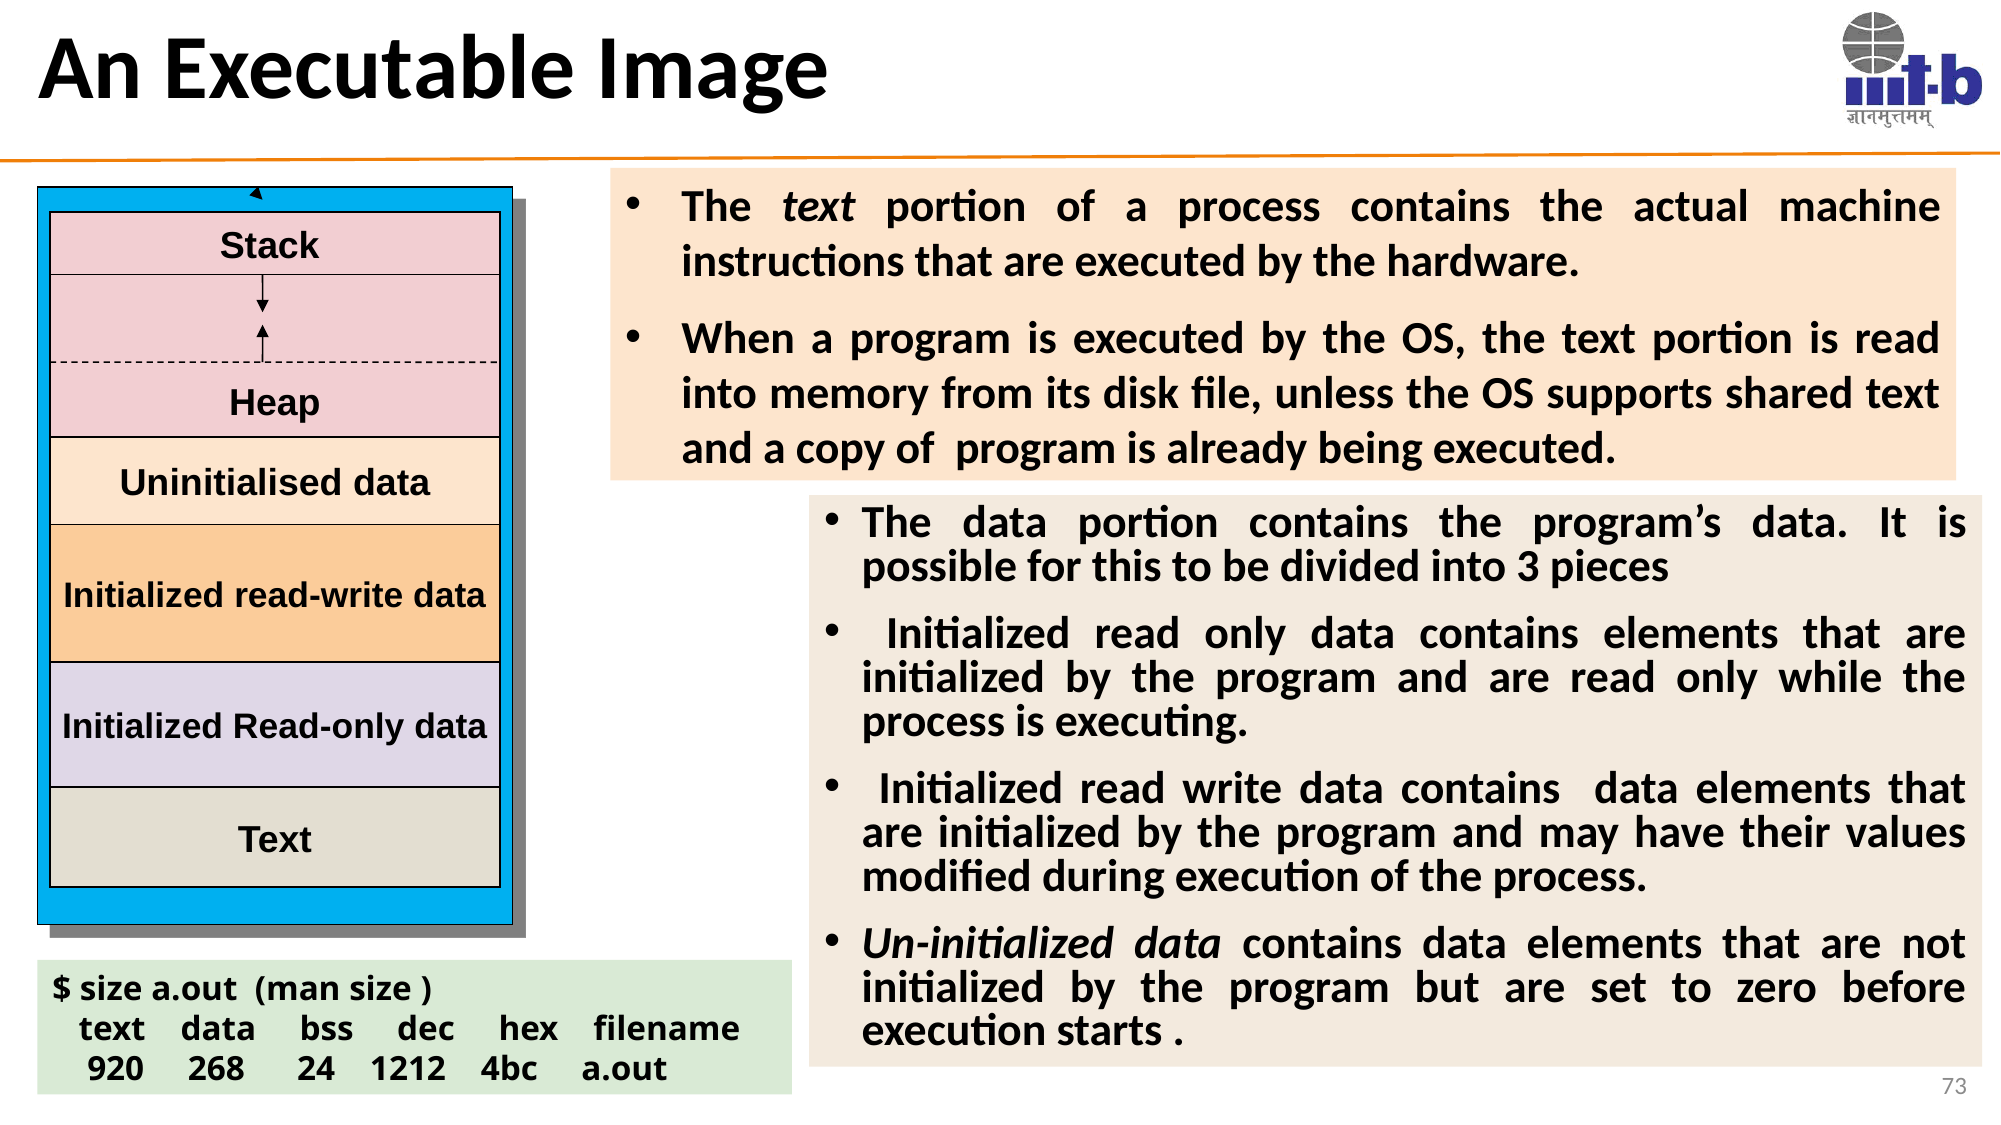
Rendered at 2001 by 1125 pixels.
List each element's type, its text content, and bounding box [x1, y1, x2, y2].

text_box Text [49, 787, 500, 888]
text_box Heap [49, 274, 500, 437]
title An Executable Image [23, 7, 1957, 132]
text_box Initialized read-write data [49, 524, 500, 662]
text_box The data portion contains the program’s data. It is possible for this to be divided into 3 pieces Initialized read only data contains elements that are initialized by the program and are read only while the process is executing. Initialized read write data contains data elements that are initialized by the program and may have their values modified during execution of the process. Un-initialized data contains data elements that are not initialized by the program but are set to zero before execution starts . [809, 495, 1983, 1067]
text_box $ size a.out (man size ) text data bss dec hex filename 920 268 24 1212 4bc a.out [37, 959, 792, 1095]
slide_number 73 [1532, 1067, 1983, 1115]
text_box Stack [49, 212, 500, 274]
text_box [37, 187, 513, 925]
picture [1957, 8, 1983, 130]
text_box [249, 186, 263, 200]
text_box [256, 274, 269, 313]
text_box Initialized Read-only data [49, 662, 500, 787]
text_box Uninitialised data [49, 437, 500, 524]
text_box [256, 324, 269, 363]
text_box The text portion of a process contains the actual machine instructions that are executed by the hardware. When a program is executed by the OS, the text portion is read into memory from its disk file, unless the OS supports shared text and a copy of program is already being executed. [610, 167, 1957, 481]
